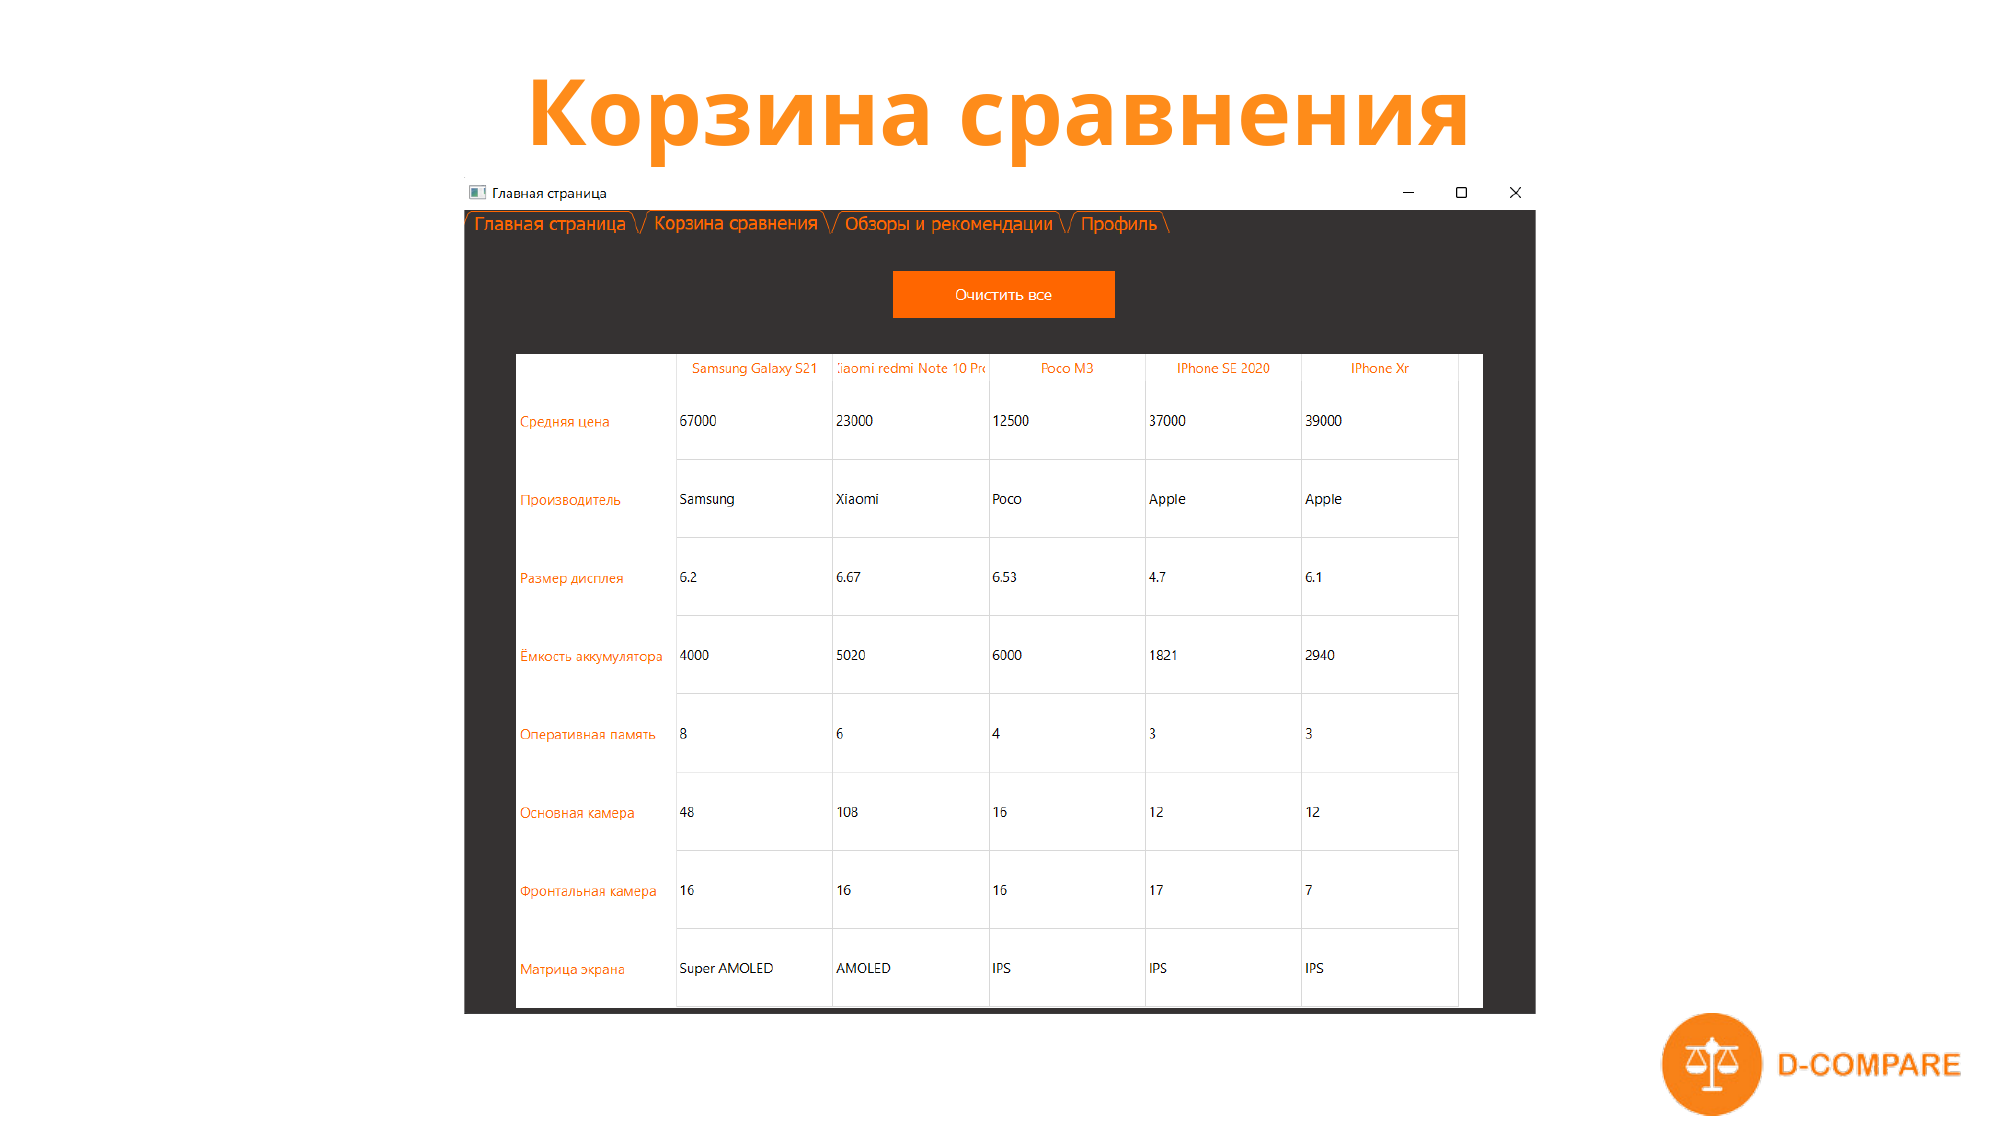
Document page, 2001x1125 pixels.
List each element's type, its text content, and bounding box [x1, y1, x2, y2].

picture [1645, 1013, 1981, 1116]
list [464, 177, 1536, 1014]
title Корзина сравнения [137, 59, 1863, 172]
